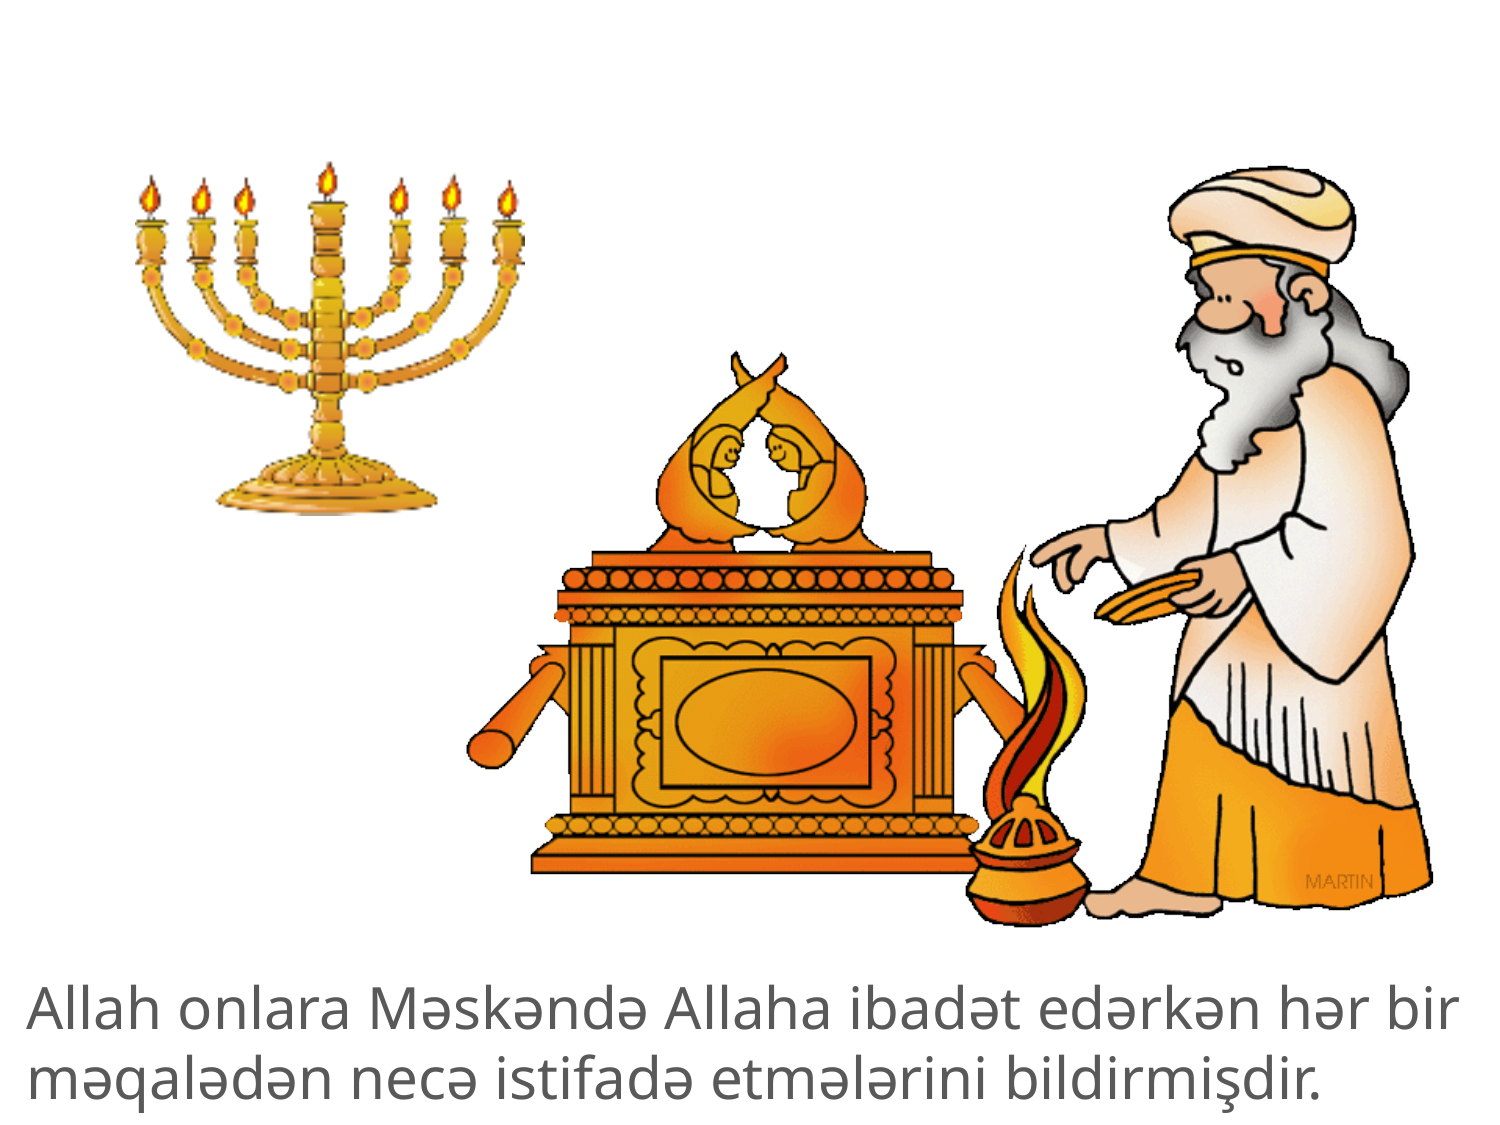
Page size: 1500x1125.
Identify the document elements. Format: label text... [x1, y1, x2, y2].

text_box Allah onlara Məskəndə Allaha ibadət edərkən hər bir məqalədən necə istifadə etmələrini bildirmişdir. [11, 964, 1498, 1119]
picture [135, 144, 1468, 967]
